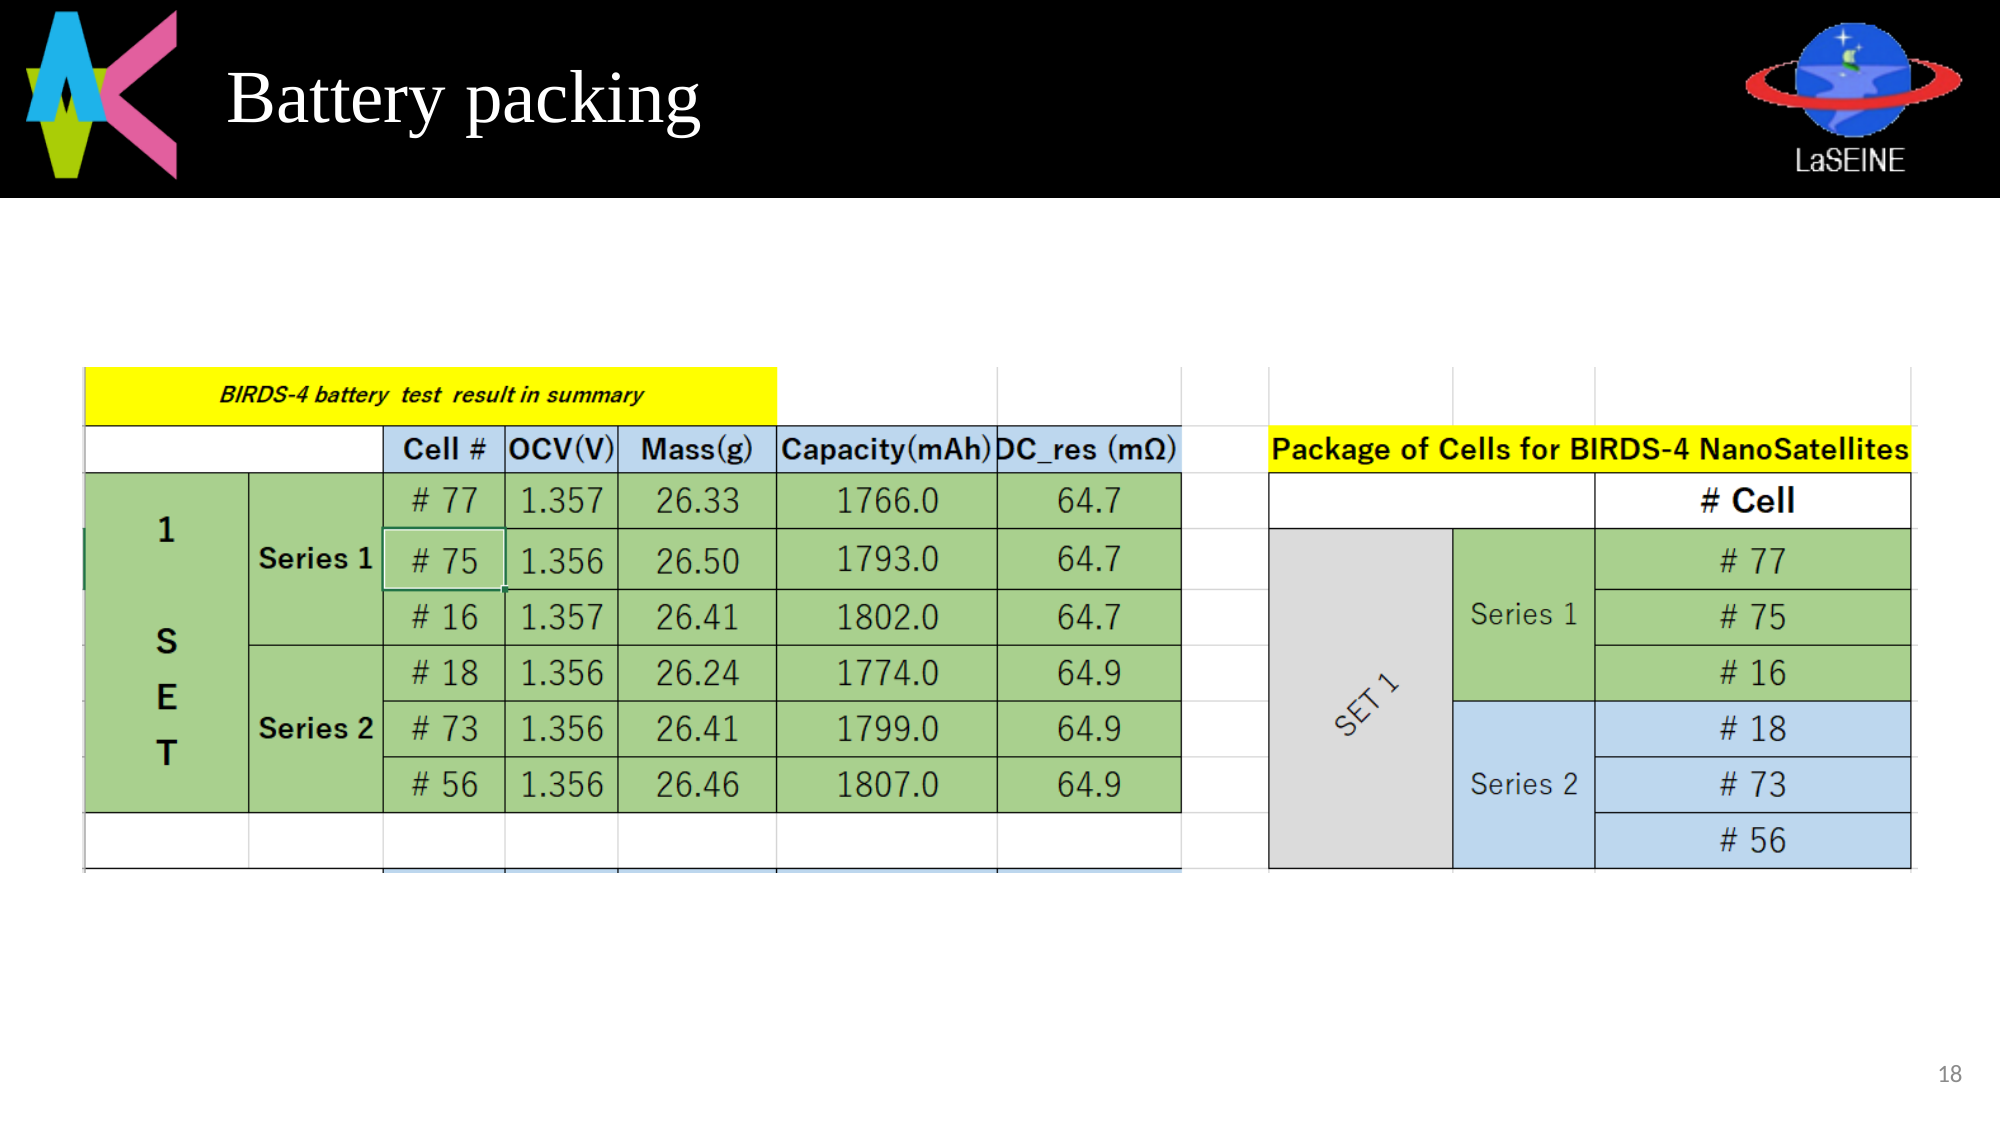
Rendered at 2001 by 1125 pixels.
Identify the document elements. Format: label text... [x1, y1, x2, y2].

text_box [0, 0, 211, 198]
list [26, 10, 185, 188]
picture [1736, 11, 1973, 190]
text_box [1789, 0, 2000, 198]
slide_number 18 [1527, 1042, 1978, 1103]
title Battery packing [211, 0, 1789, 198]
picture [82, 367, 1918, 873]
